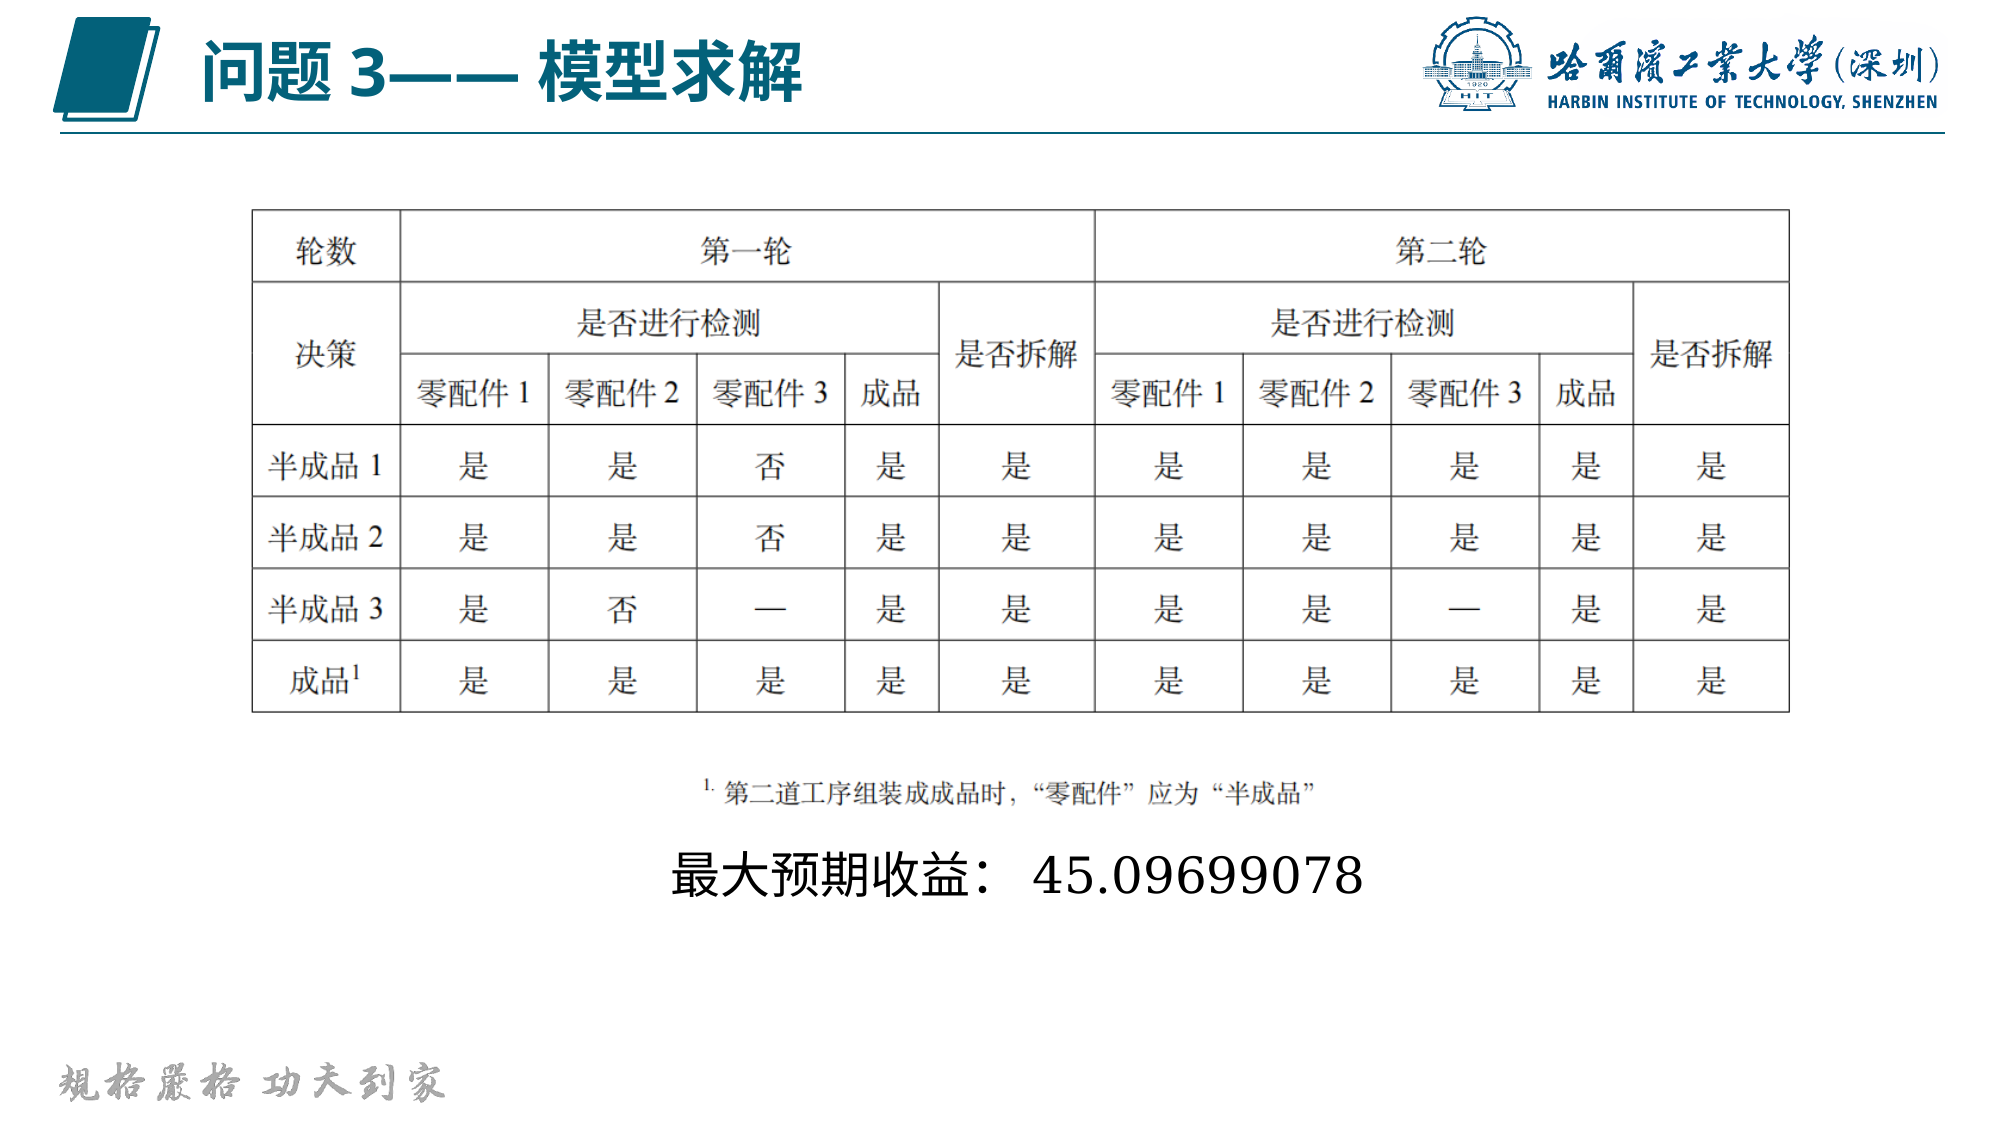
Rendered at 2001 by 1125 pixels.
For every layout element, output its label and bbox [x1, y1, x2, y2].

picture [1414, 11, 1949, 119]
text_box [38, 19, 1945, 1118]
